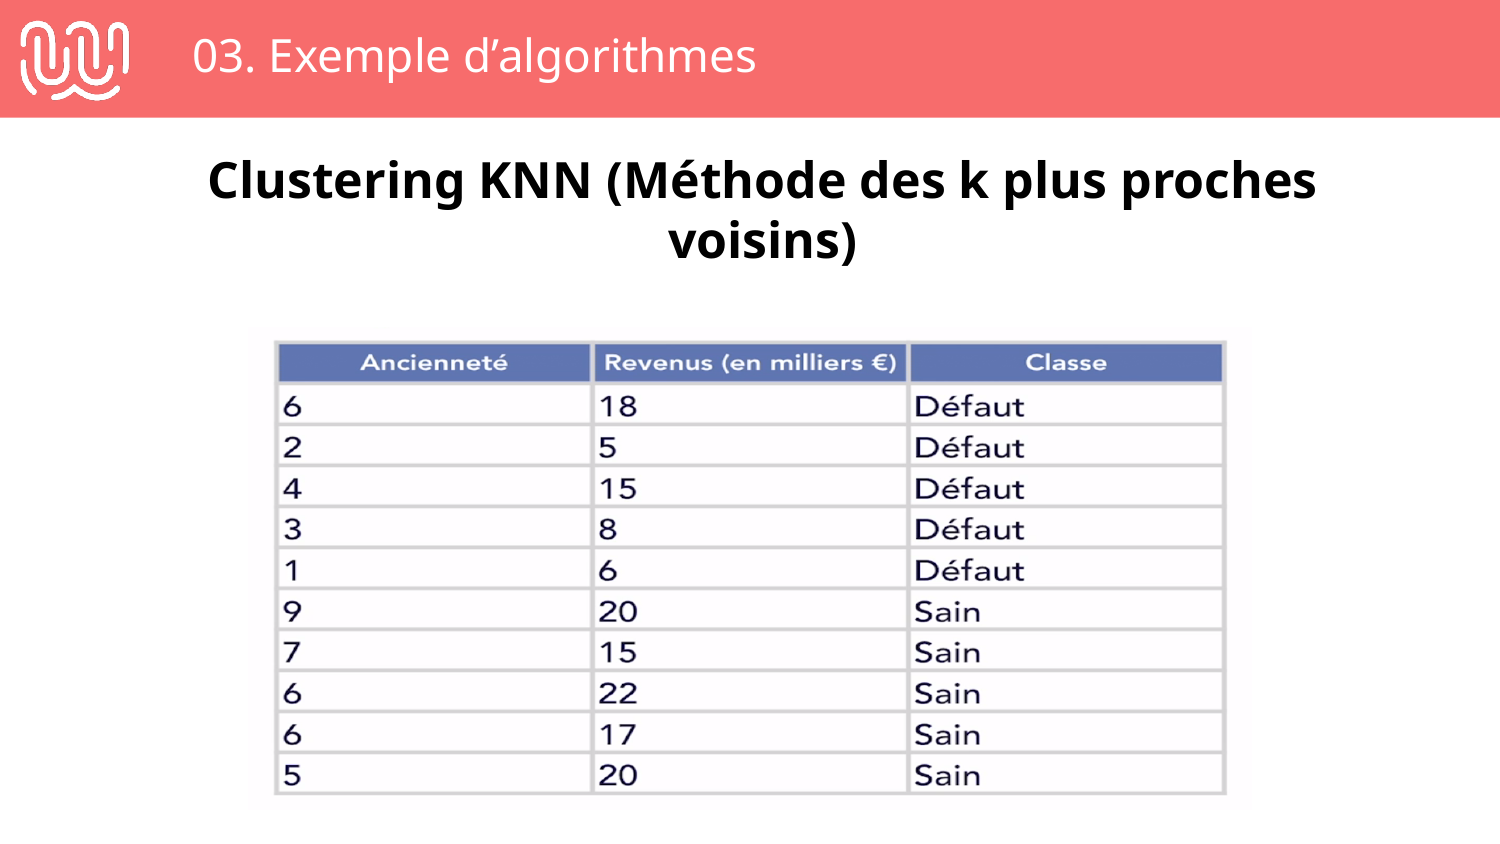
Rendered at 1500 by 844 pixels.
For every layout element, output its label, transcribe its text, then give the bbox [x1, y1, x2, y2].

text_box Clustering KNN (Méthode des k plus proches voisins) [58, 133, 1468, 187]
picture [20, 20, 134, 101]
picture [248, 327, 1252, 811]
title 03. Exemple d’algorithmes [192, 45, 1380, 118]
